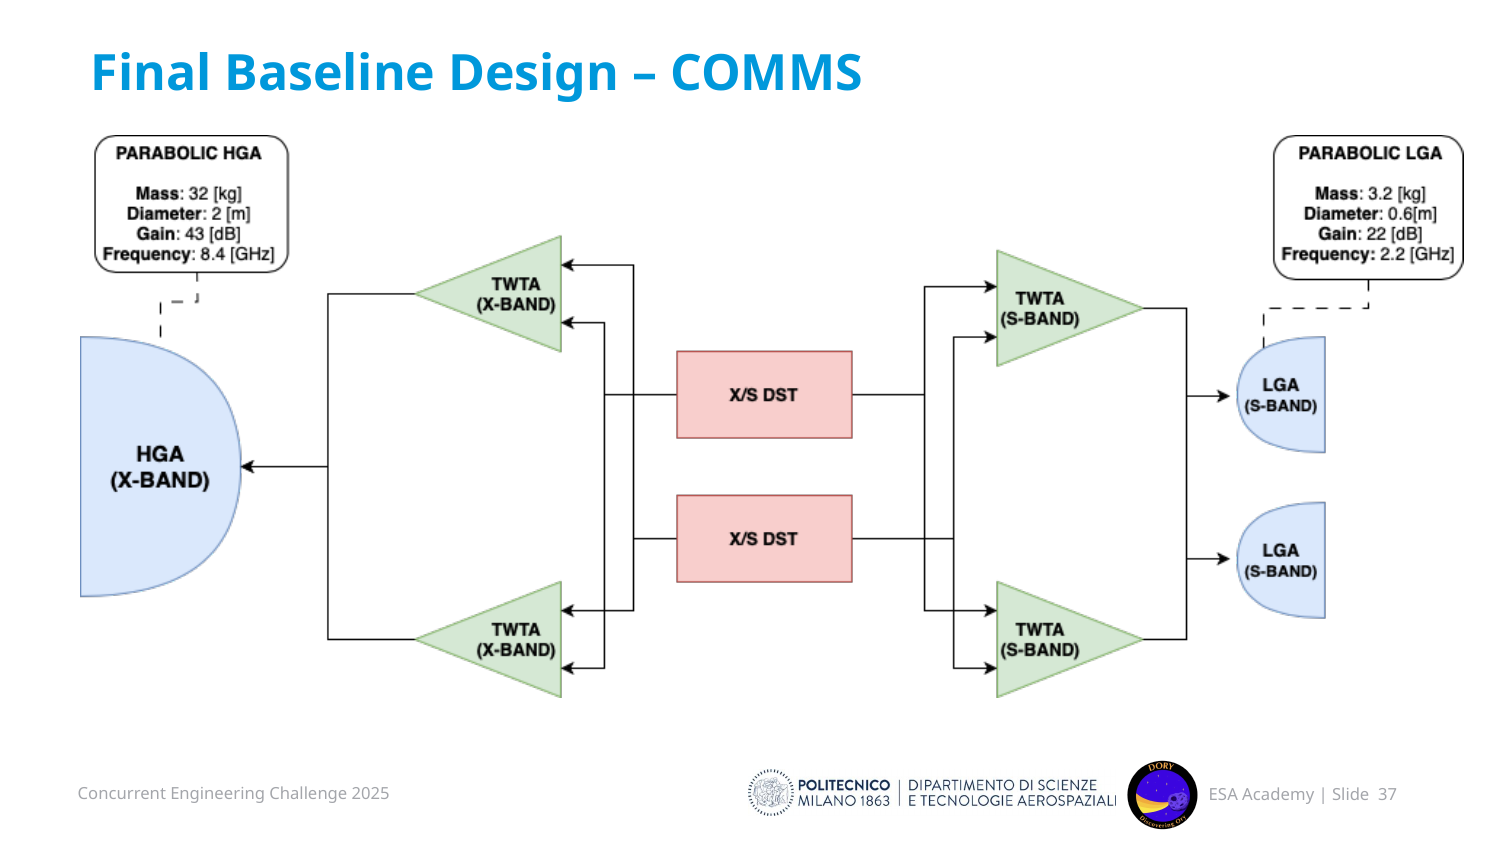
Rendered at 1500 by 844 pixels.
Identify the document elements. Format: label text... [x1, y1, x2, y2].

picture [748, 769, 1116, 816]
picture [80, 135, 1465, 699]
text_box Final Baseline Design – COMMS [75, 0, 1426, 140]
picture [1125, 759, 1199, 831]
